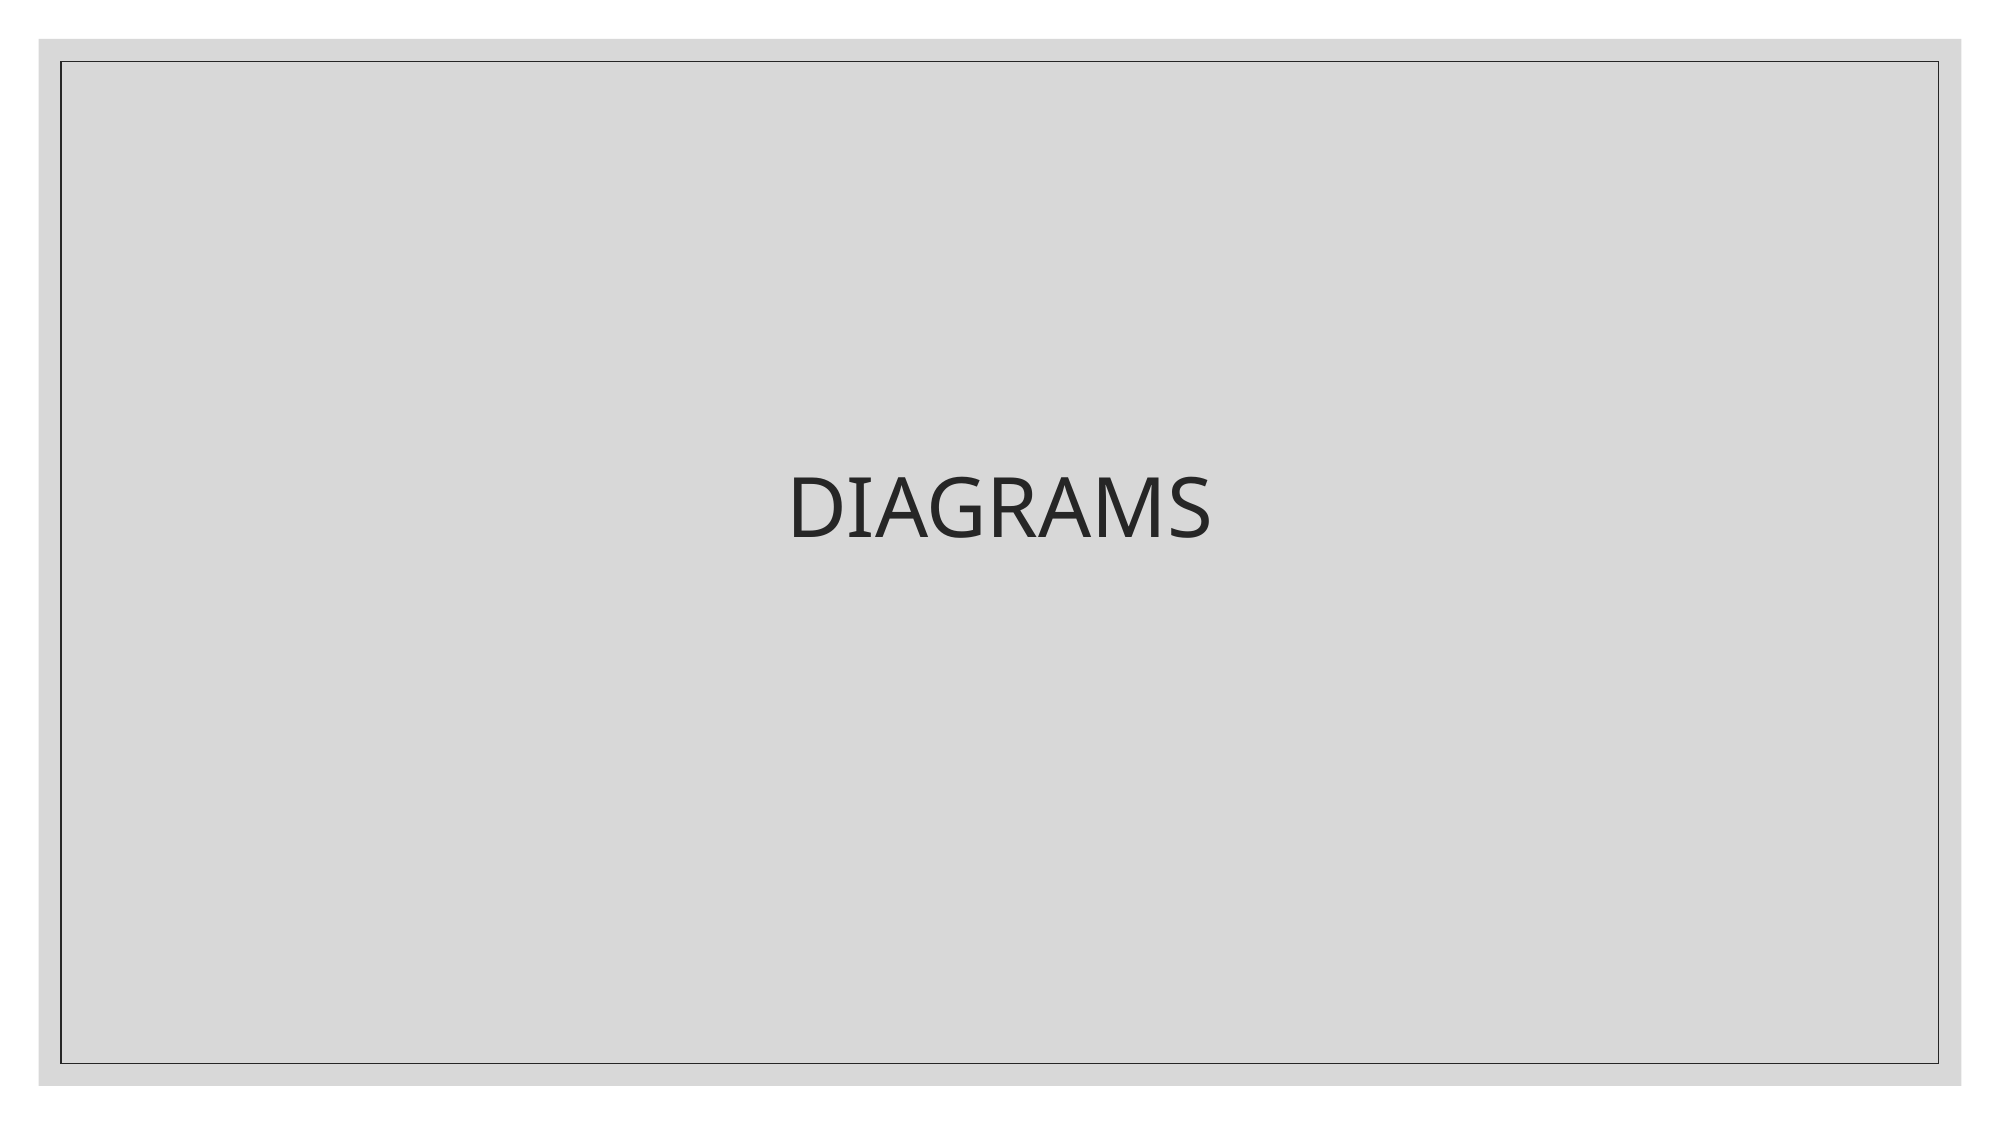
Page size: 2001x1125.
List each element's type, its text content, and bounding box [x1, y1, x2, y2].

title DIAGRAMS [174, 105, 1825, 917]
